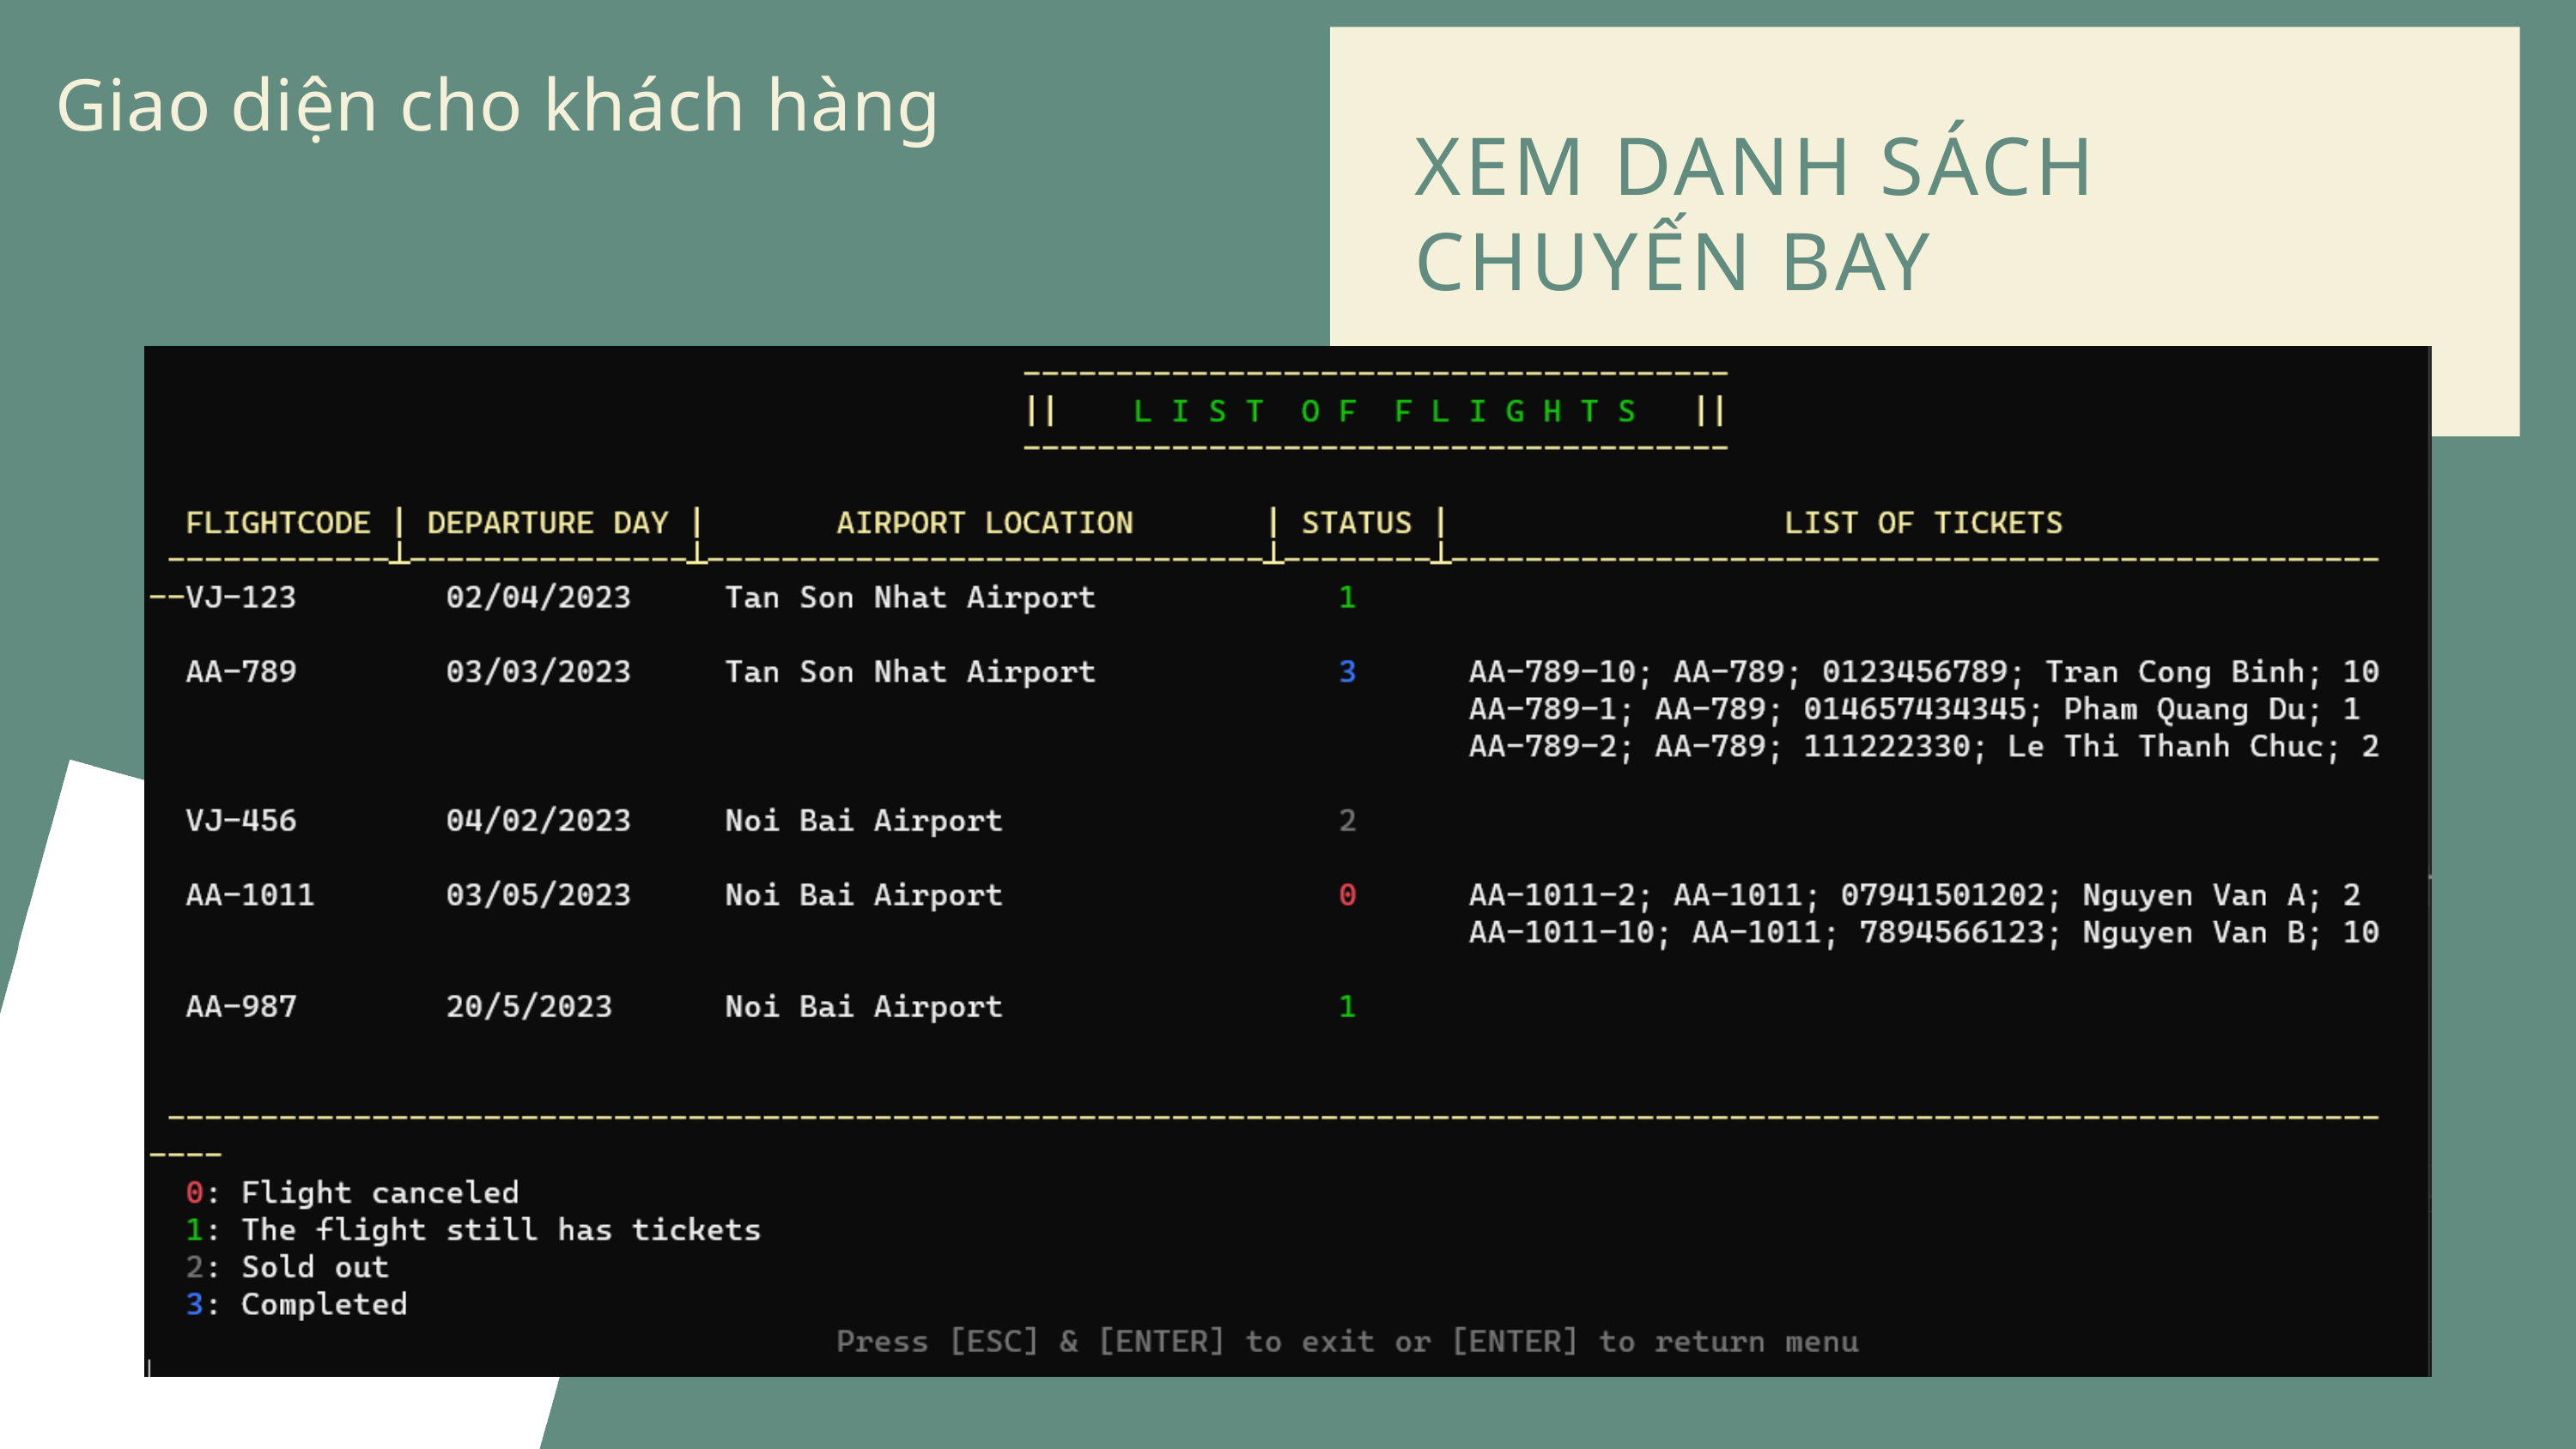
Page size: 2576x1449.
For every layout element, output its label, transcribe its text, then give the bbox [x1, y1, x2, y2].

text_box Giao diện cho khách hàng [55, 58, 964, 145]
picture [0, 346, 2432, 1449]
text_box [1329, 27, 2521, 437]
